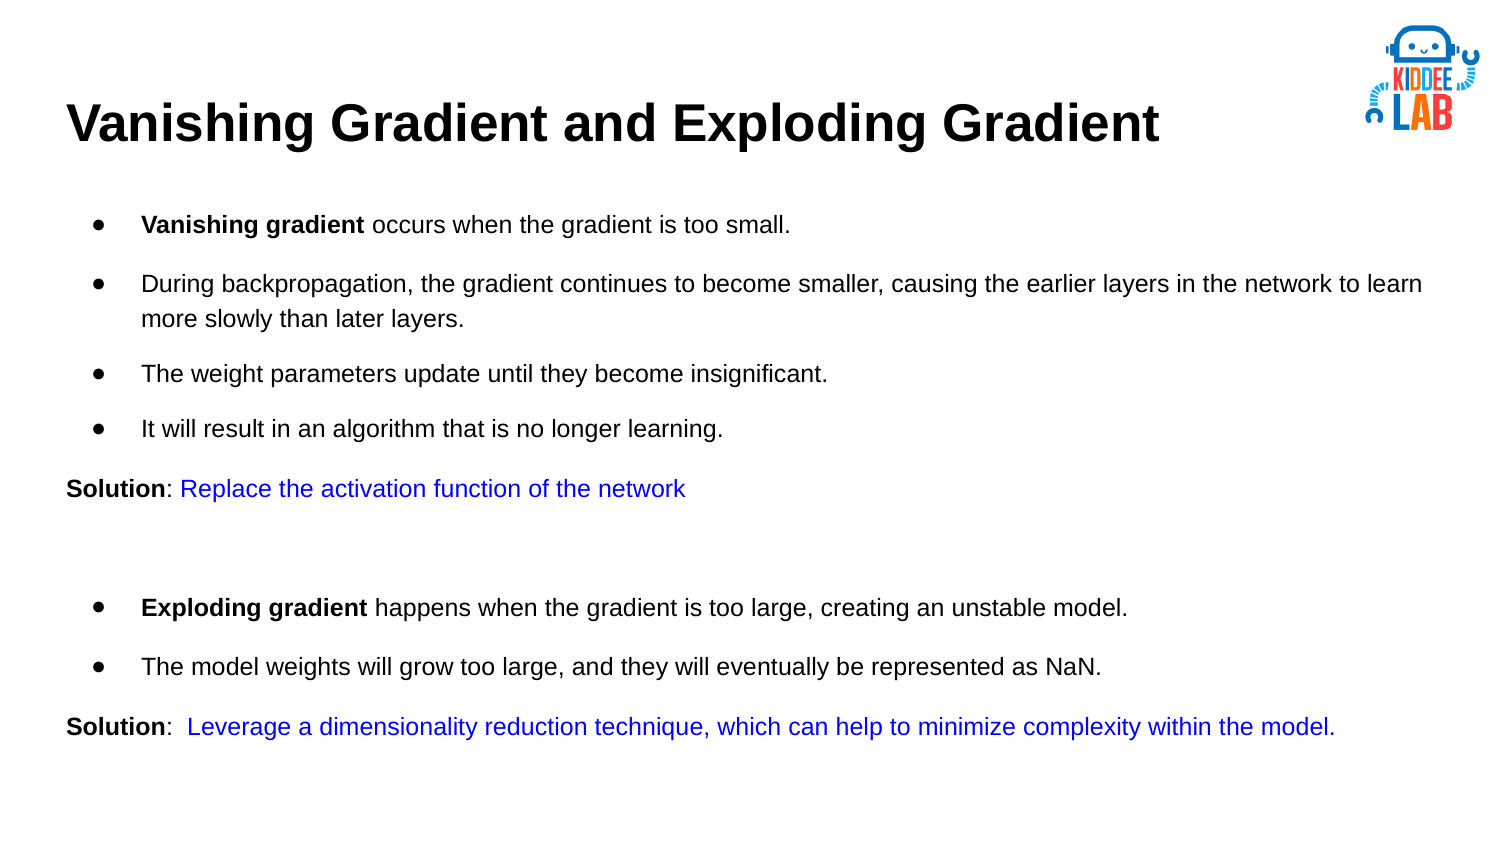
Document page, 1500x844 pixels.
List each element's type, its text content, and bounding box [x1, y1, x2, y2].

picture [1363, 19, 1481, 137]
list Vanishing gradient occurs when the gradient is too small. During backpropagation, the gradient continues to become smaller, causing the earlier layers in the network to learn more slowly than later layers. The weight parameters update until they become insignificant. It will result in an algorithm that is no longer learning. Solution: Replace the activation function of the network Exploding gradient happens when the gradient is too large, creating an unstable model. The model weights will grow too large, and they will eventually be represented as NaN. Solution: Leverage a dimensionality reduction technique, which can help to minimize complexity within the model. [51, 189, 1449, 750]
title Vanishing Gradient and Exploding Gradient [51, 72, 1449, 167]
